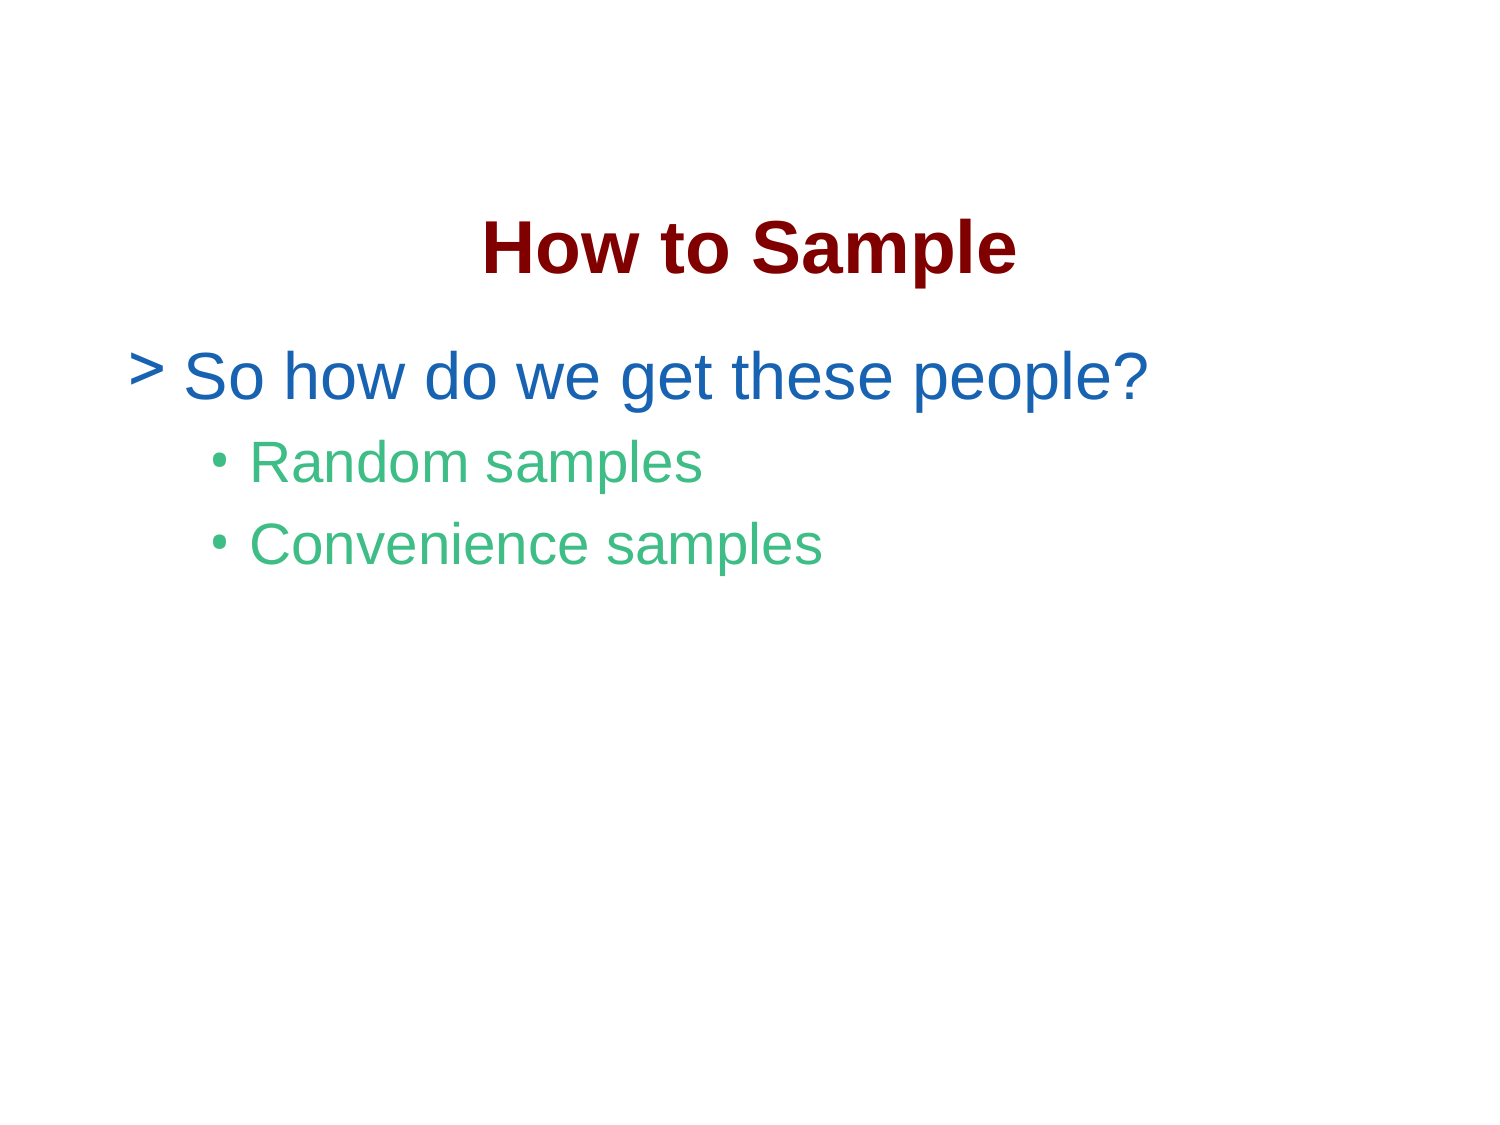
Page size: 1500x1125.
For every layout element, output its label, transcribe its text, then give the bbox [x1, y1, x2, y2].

title How to Sample [112, 199, 1388, 288]
list So how do we get these people? Random samples Convenience samples [112, 324, 1388, 1001]
